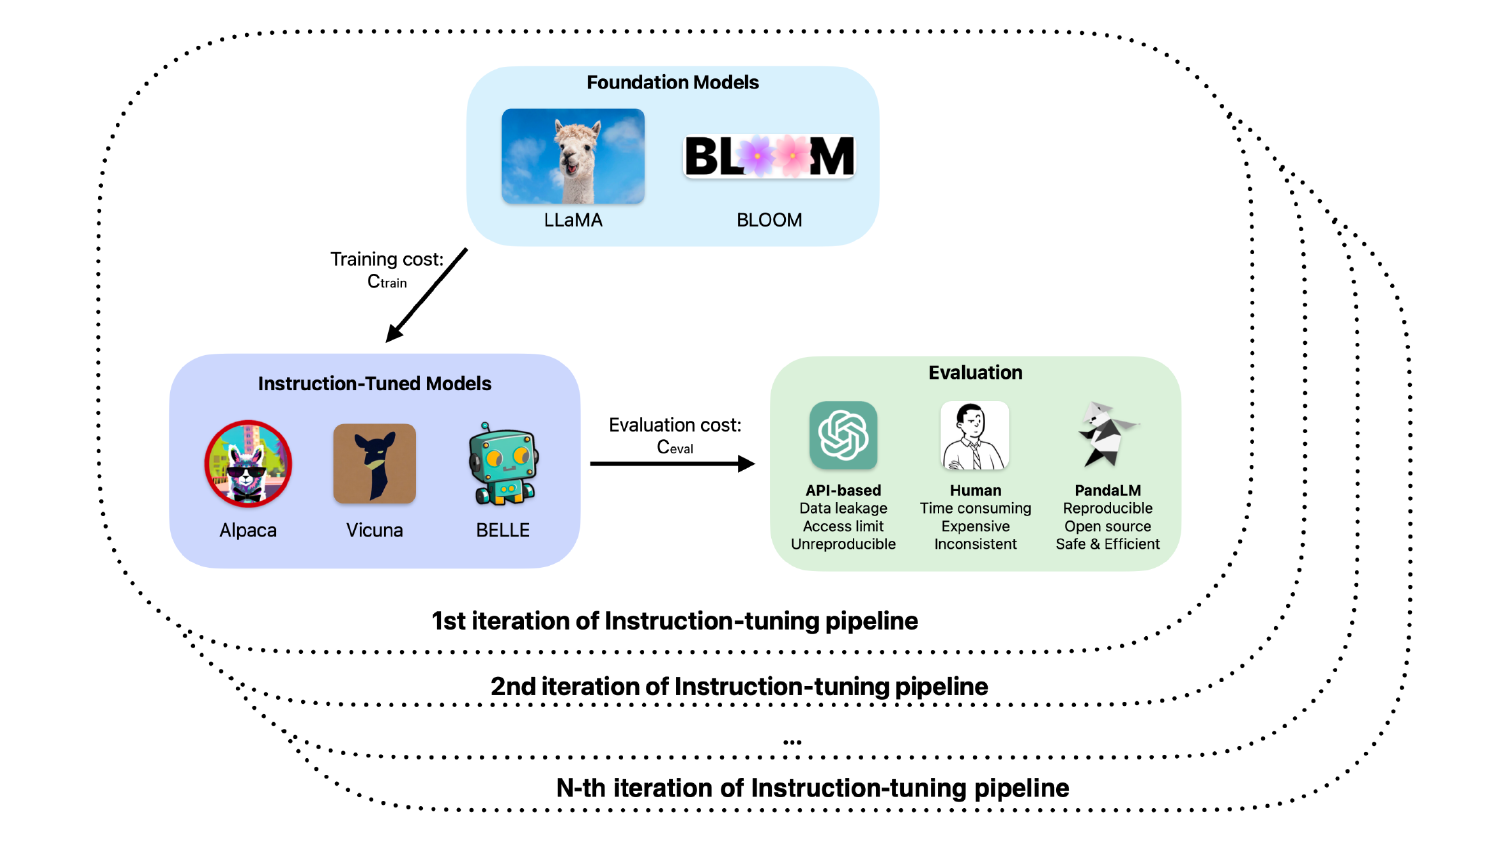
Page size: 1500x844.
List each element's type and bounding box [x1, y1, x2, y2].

picture [78, 24, 1422, 819]
